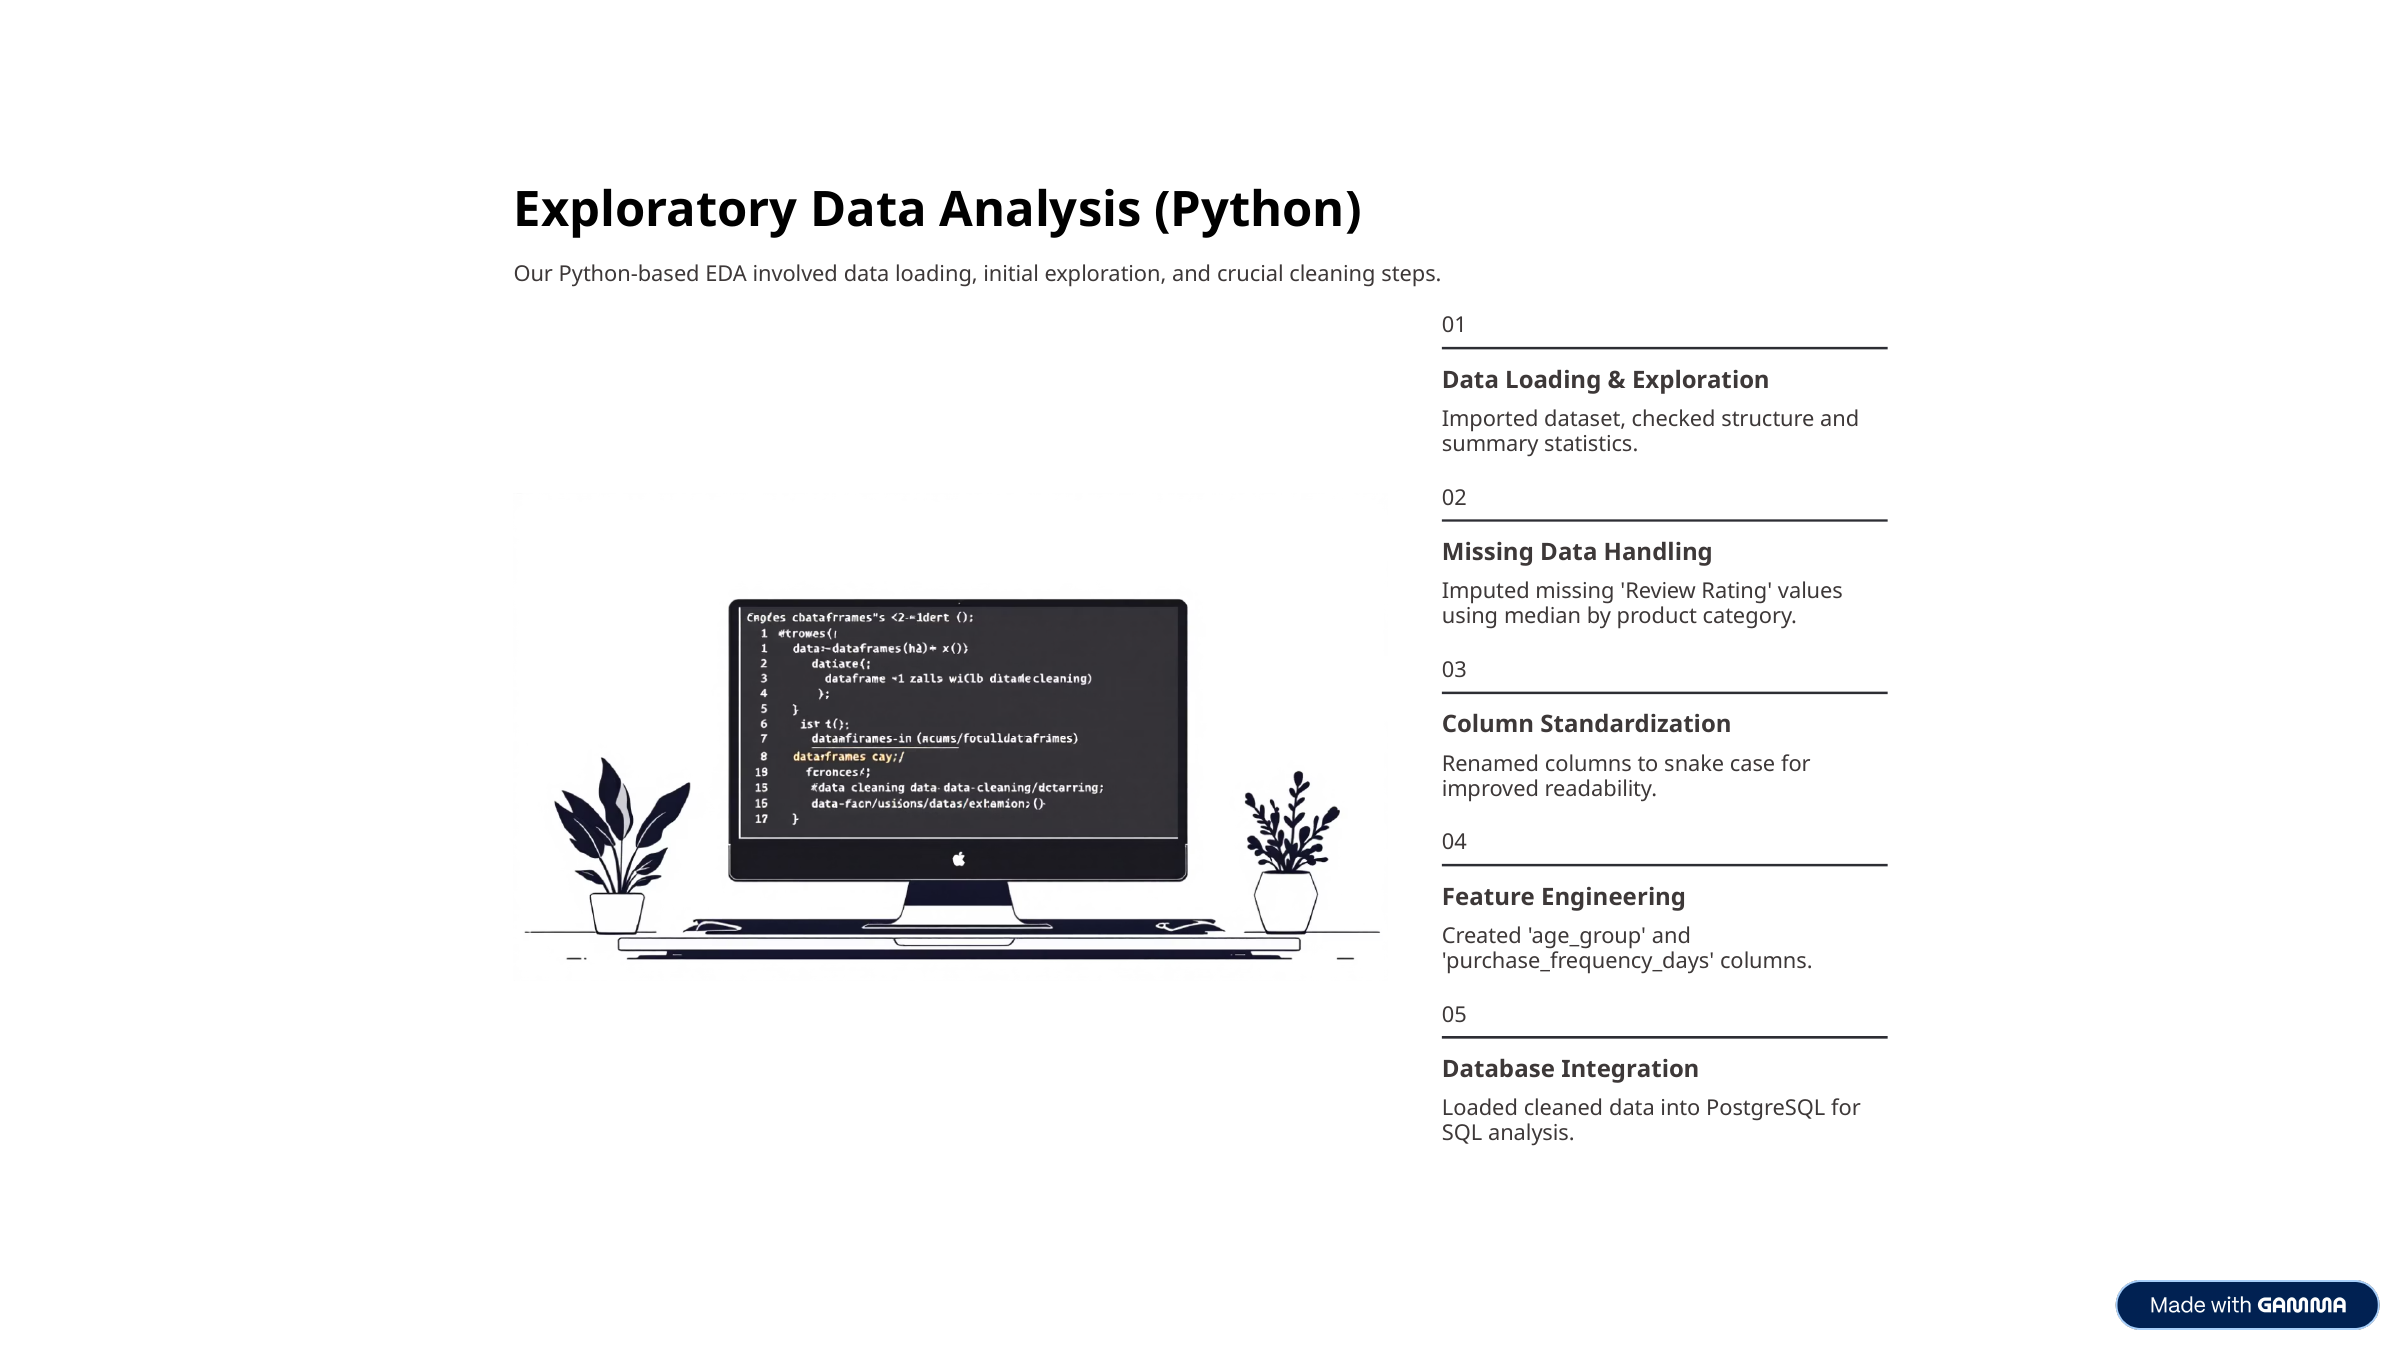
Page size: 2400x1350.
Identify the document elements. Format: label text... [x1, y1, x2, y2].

picture [513, 493, 1388, 981]
text_box Feature Engineering [1441, 879, 1710, 911]
text_box Exploratory Data Analysis (Python) [513, 174, 1419, 237]
text_box 05 [1441, 1001, 1464, 1029]
text_box Our Python-based EDA involved data loading, initial exploration, and crucial cleaning steps. [513, 260, 1887, 286]
text_box Renamed columns to snake case for improved readability. [1441, 750, 1888, 802]
text_box Imputed missing 'Review Rating' values using median by product category. [1441, 578, 1888, 629]
text_box Created 'age_group' and 'purchase_frequency_days' columns. [1441, 922, 1888, 974]
text_box Column Standardization [1441, 707, 1758, 739]
text_box [1441, 863, 1888, 867]
text_box 03 [1441, 656, 1464, 685]
text_box 01 [1441, 312, 1464, 340]
text_box Loaded cleaned data into PostgreSQL for SQL analysis. [1441, 1095, 1888, 1146]
text_box [1441, 346, 1888, 350]
text_box 02 [1441, 484, 1464, 512]
text_box [1441, 691, 1888, 695]
picture [2106, 1271, 2389, 1339]
text_box Imported dataset, checked structure and summary statistics. [1441, 405, 1888, 457]
text_box Database Integration [1441, 1052, 1718, 1084]
text_box 04 [1441, 829, 1464, 857]
text_box Data Loading & Exploration [1441, 362, 1798, 394]
text_box Missing Data Handling [1441, 535, 1737, 567]
